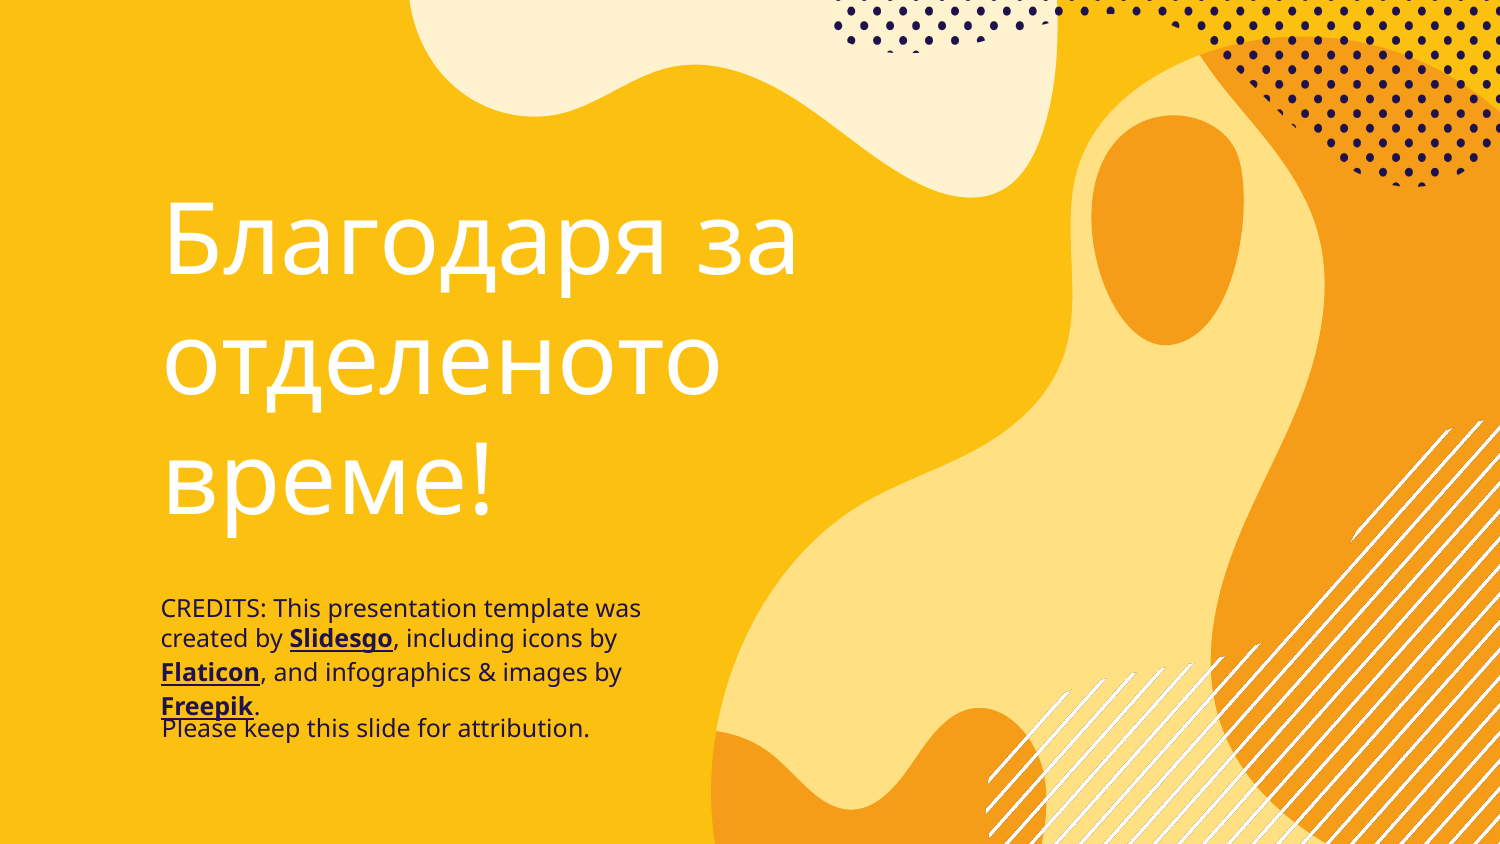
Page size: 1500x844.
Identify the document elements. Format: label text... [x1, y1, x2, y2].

text_box Please keep this slide for attribution. [146, 698, 697, 771]
picture [670, 403, 1500, 844]
title Благодаря за отделеното време! [146, 172, 964, 550]
picture [804, 0, 1500, 388]
